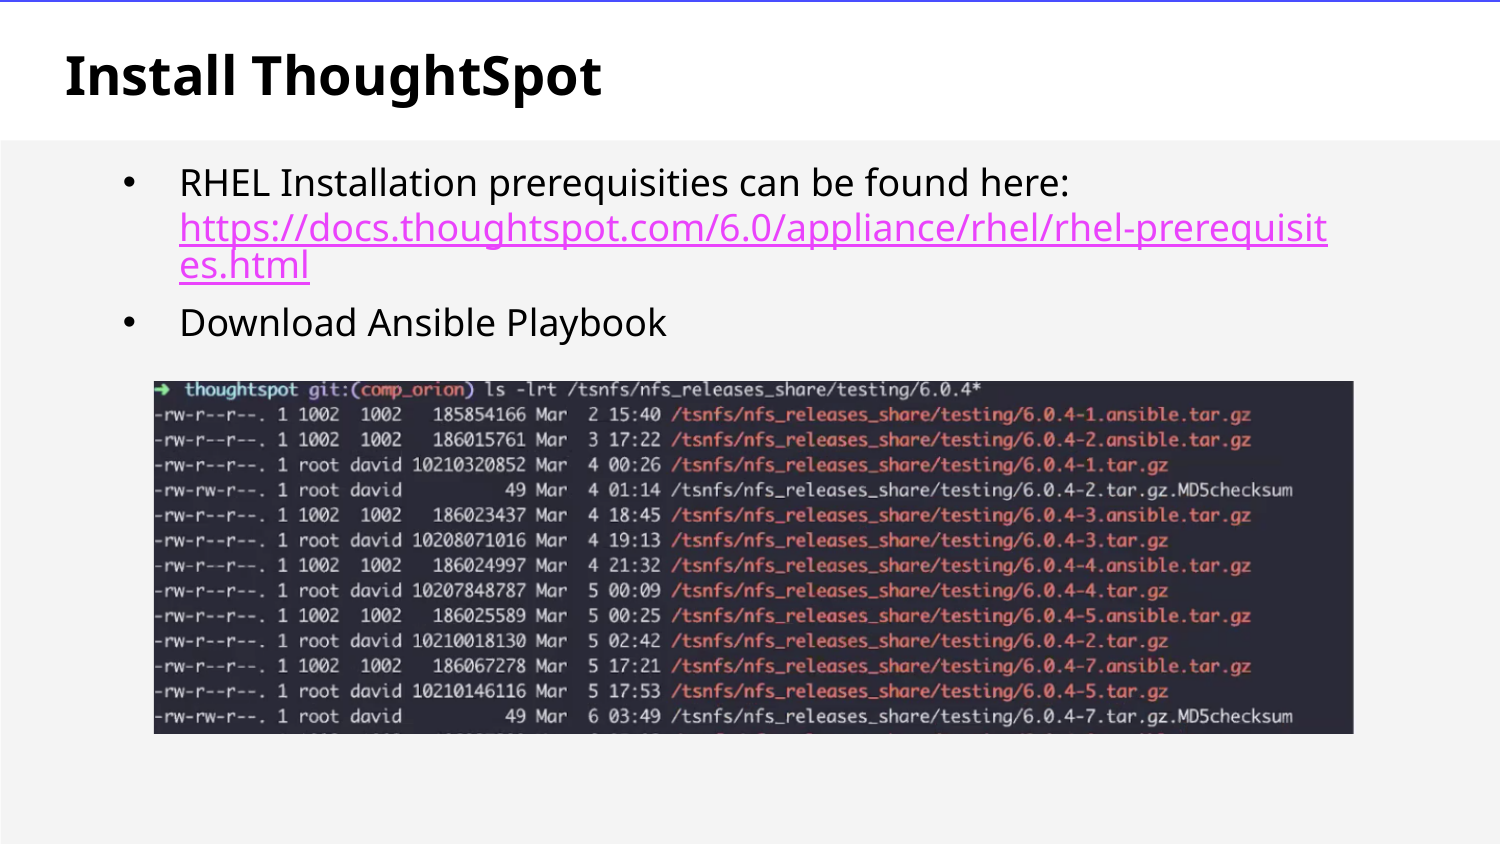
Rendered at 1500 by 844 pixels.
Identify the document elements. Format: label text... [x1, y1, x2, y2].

title Install ThoughtSpot [50, 3, 1500, 144]
list RHEL Installation prerequisities can be found here: https://docs.thoughtspot.com/6.0/appliance/rhel/rhel-prerequisites.html Download Ansible Playbook [70, 143, 1356, 690]
picture [153, 381, 1357, 734]
